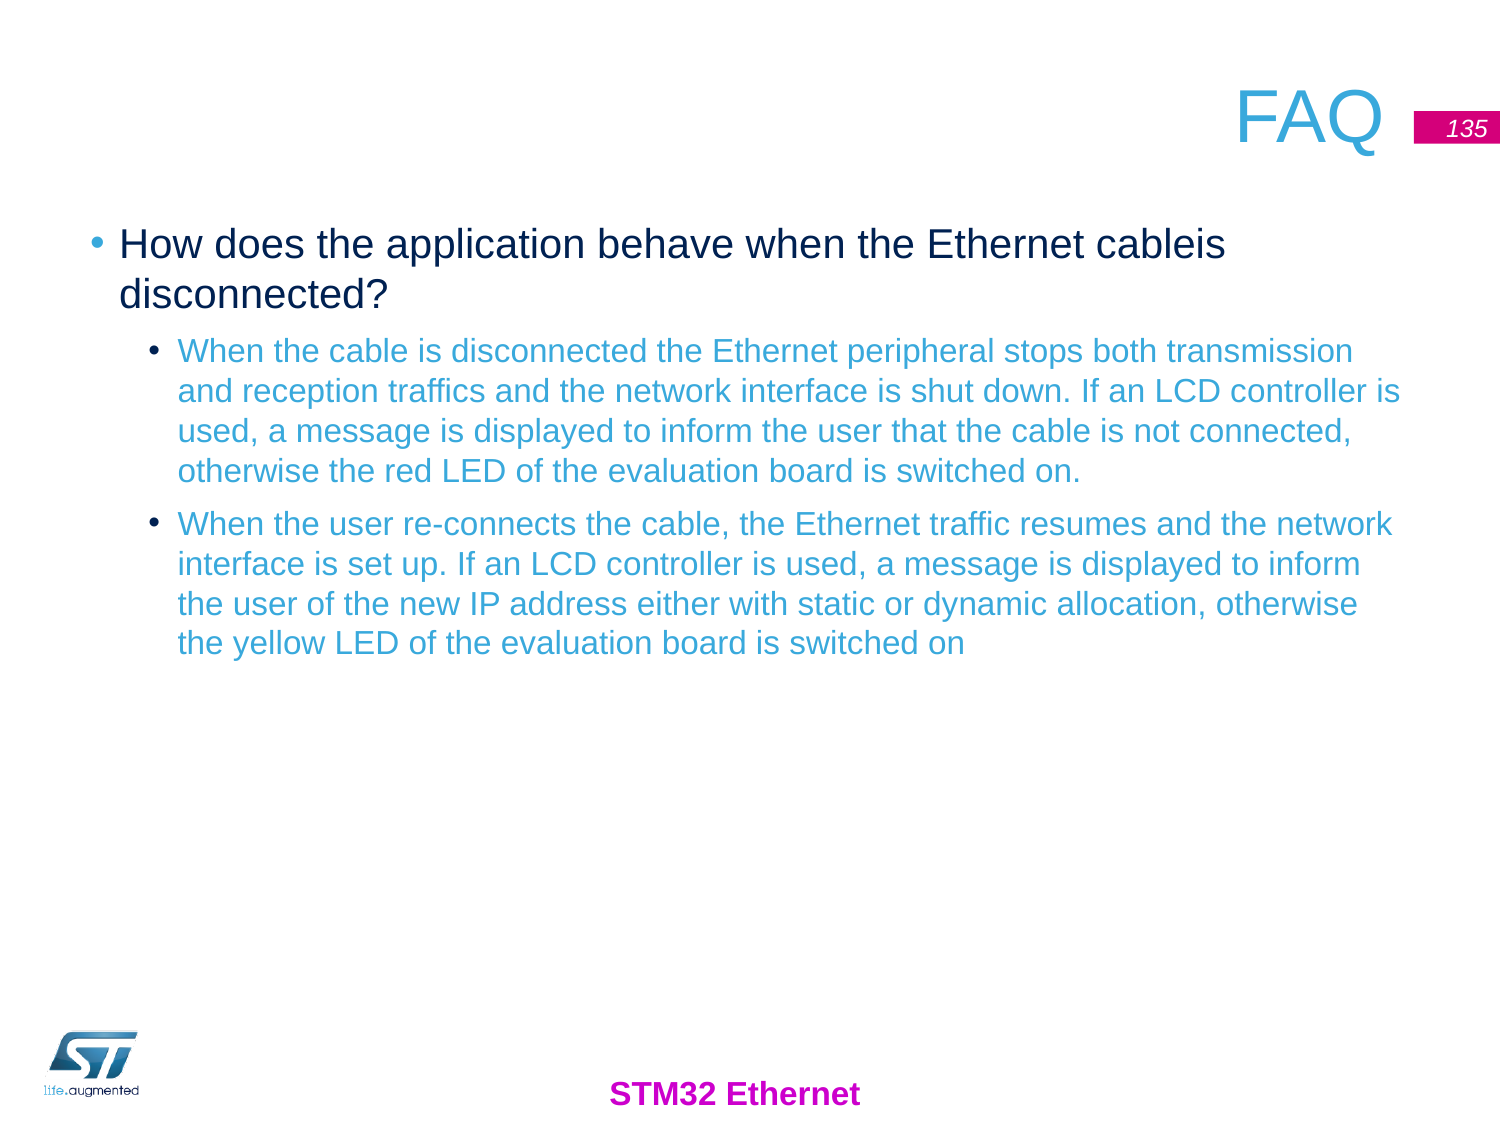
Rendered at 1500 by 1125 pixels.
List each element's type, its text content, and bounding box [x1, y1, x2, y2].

slide_number 135 [1413, 111, 1500, 144]
list How does the application behave when the Ethernet cableis disconnected? When the cable is disconnected the Ethernet peripheral stops both transmission and reception traffics and the network interface is shut down. If an LCD controller is used, a message is displayed to inform the user that the cable is not connected, otherwise the red LED of the evaluation board is switched on. When the user re-connects the cable, the Ethernet traffic resumes and the network interface is set up. If an LCD controller is used, a message is displayed to inform the user of the new IP address either with static or dynamic allocation, otherwise the yellow LED of the evaluation board is switched on [75, 209, 1425, 674]
title FAQ [75, 19, 1400, 207]
picture [36, 1022, 147, 1103]
